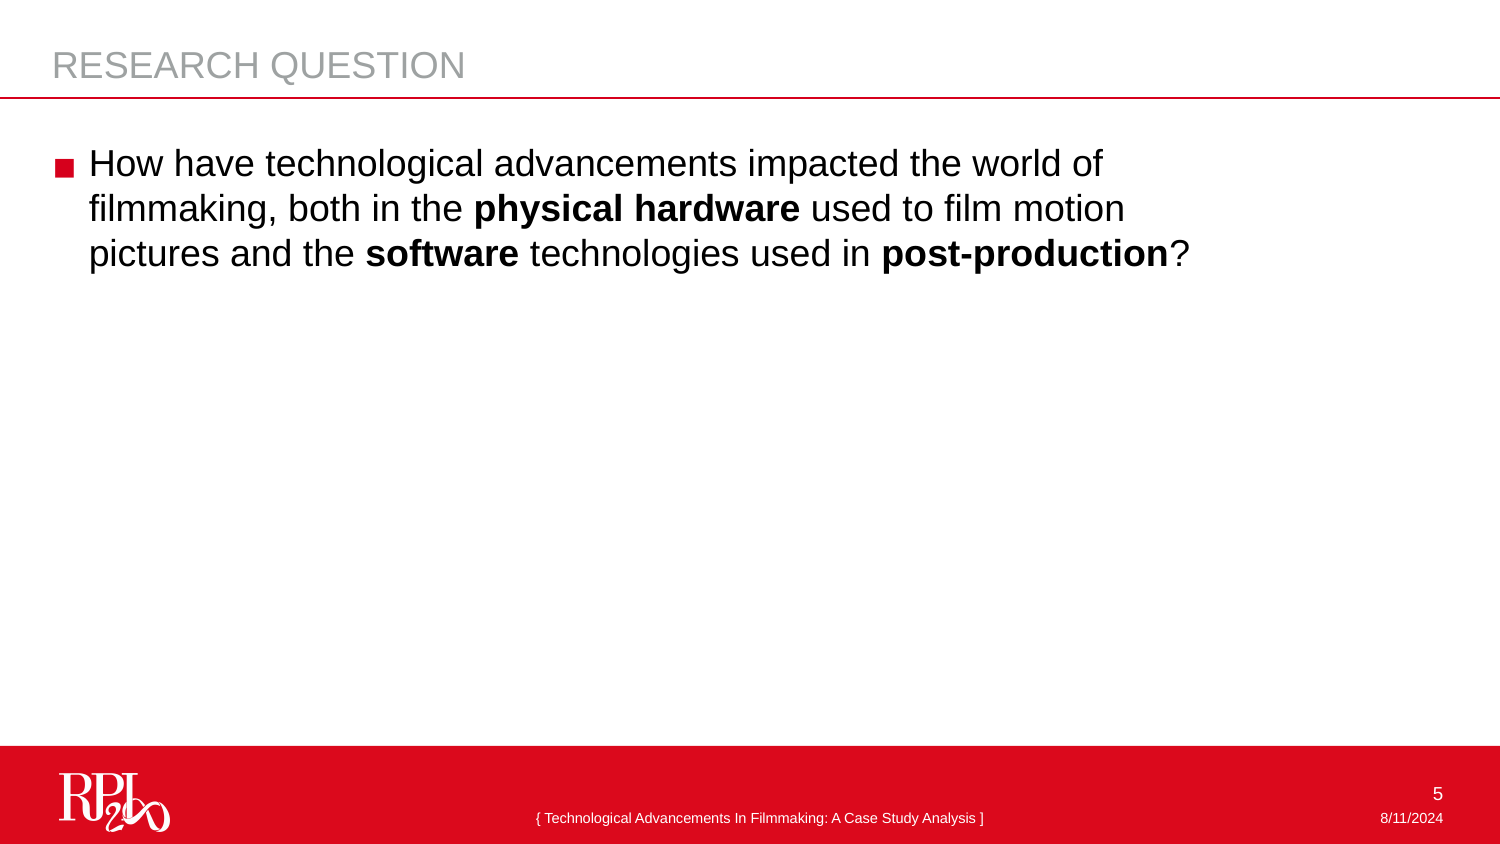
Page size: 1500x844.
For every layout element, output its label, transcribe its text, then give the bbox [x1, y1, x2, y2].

list RESEARCH QUESTION [36, 33, 1403, 98]
list How have technological advancements impacted the world of filmmaking, both in the physical hardware used to film motion pictures and the software technologies used in post-production? [36, 131, 1216, 431]
picture [59, 773, 170, 832]
